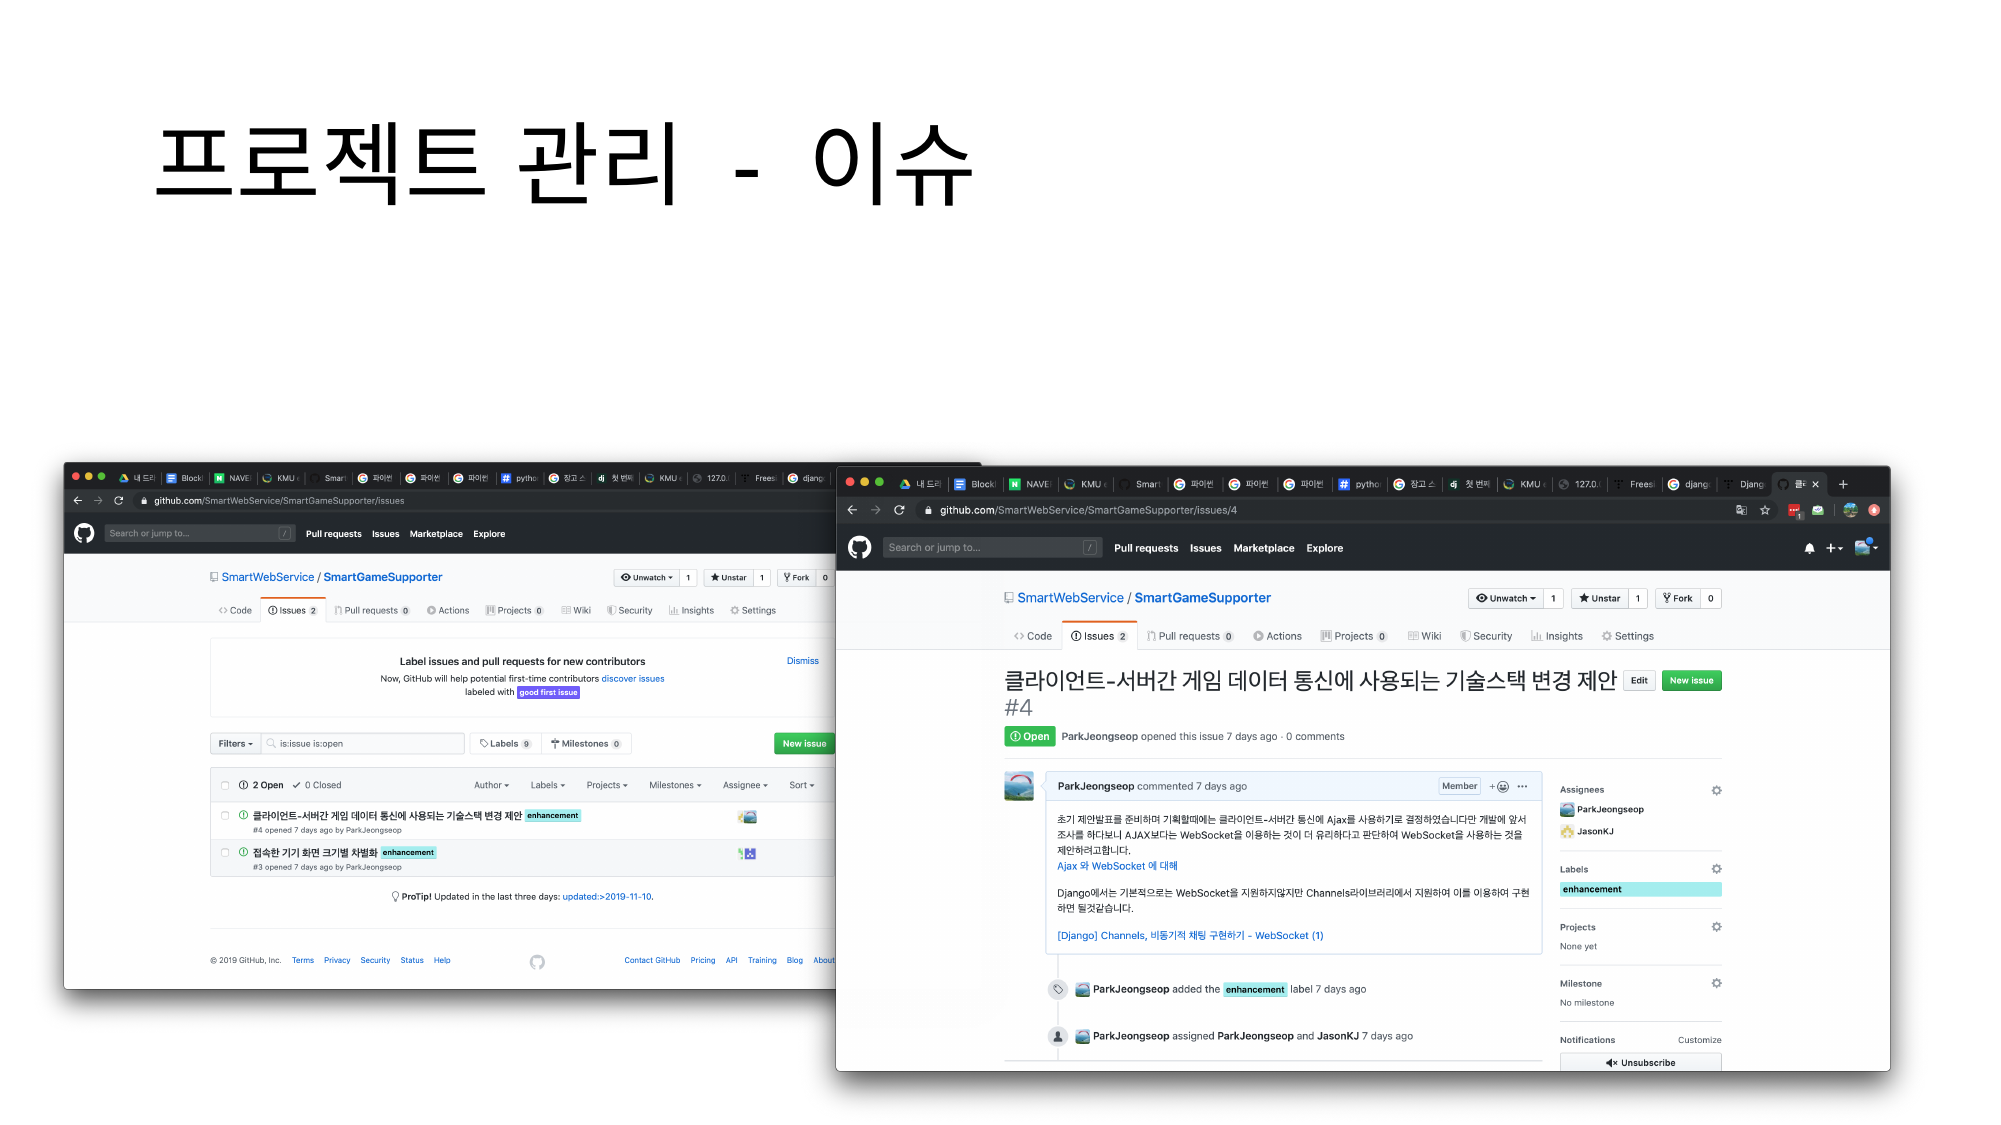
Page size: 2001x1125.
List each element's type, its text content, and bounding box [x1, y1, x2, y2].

title 프로젝트 관리 - 이슈 [137, 59, 1863, 278]
picture [28, 438, 1931, 1125]
